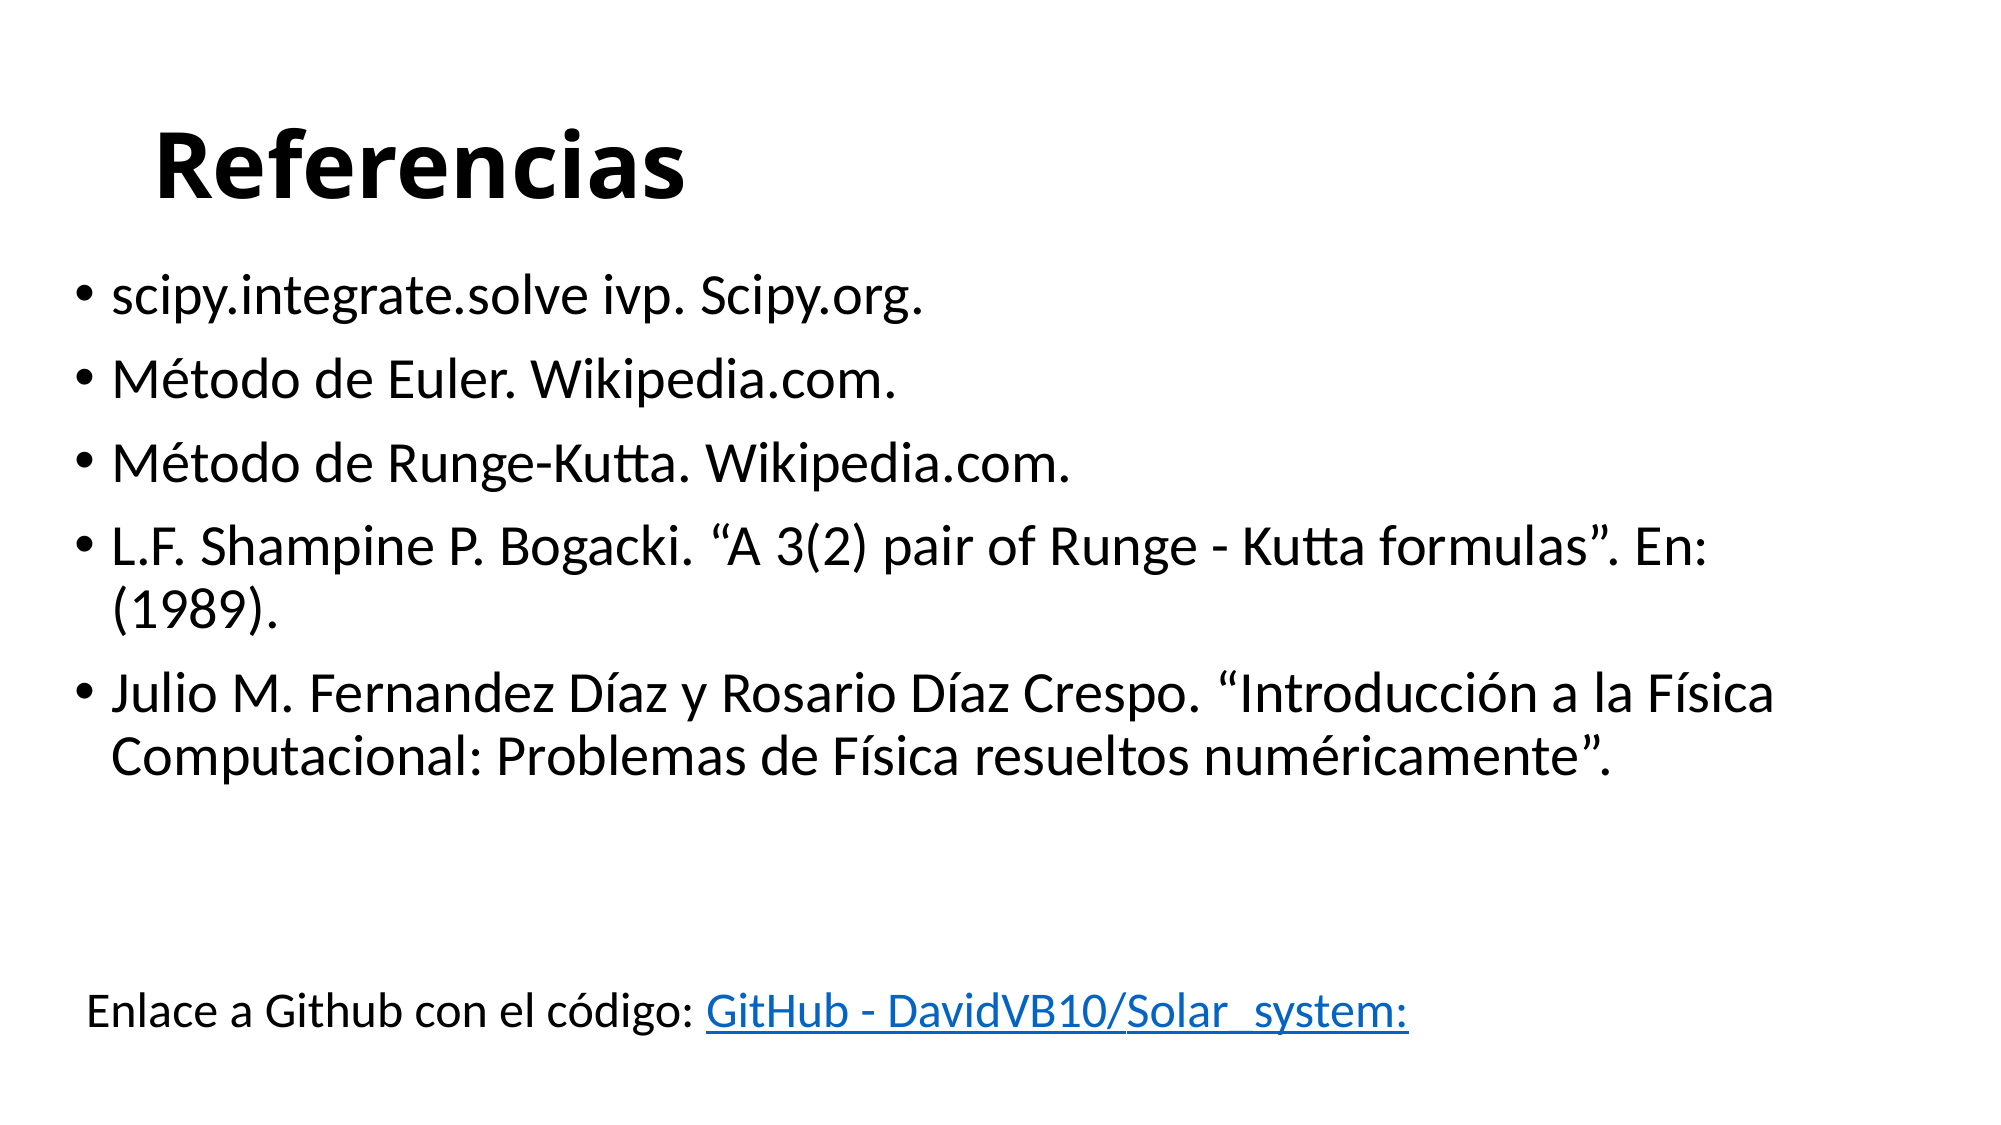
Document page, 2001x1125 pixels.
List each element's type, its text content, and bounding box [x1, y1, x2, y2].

title Referencias [137, 59, 1863, 256]
text_box Enlace a Github con el código: GitHub - DavidVB10/Solar_system: [71, 970, 1604, 1046]
list scipy.integrate.solve ivp. Scipy.org. Método de Euler. Wikipedia.com. Método de Runge-Kutta. Wikipedia.com. L.F. Shampine P. Bogacki. “A 3(2) pair of Runge - Kutta formulas”. En: (1989). Julio M. Fernandez Díaz y Rosario Díaz Crespo. “Introducción a la Física Computacional: Problemas de Física resueltos numéricamente”. [59, 256, 1901, 971]
